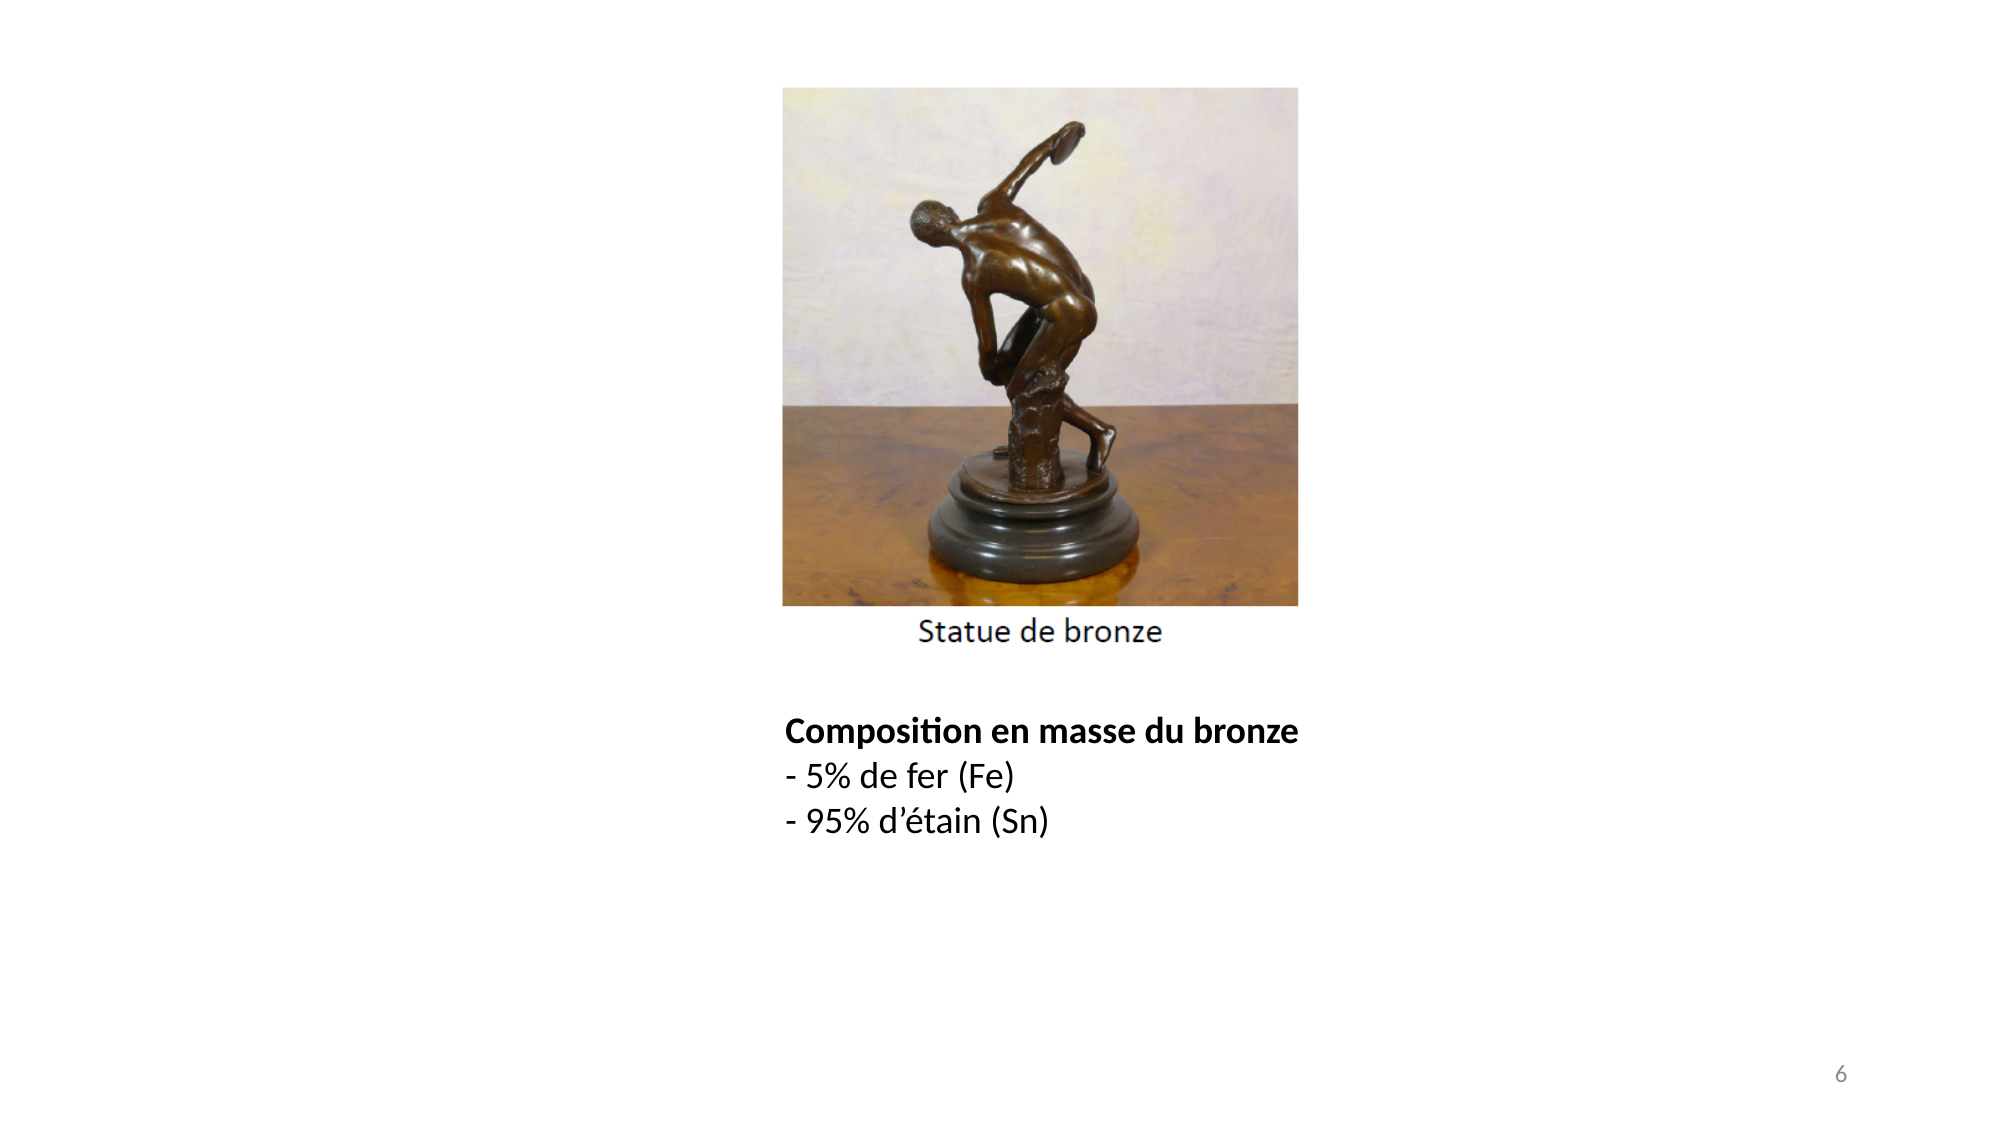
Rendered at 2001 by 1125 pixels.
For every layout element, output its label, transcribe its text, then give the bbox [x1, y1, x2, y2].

picture [769, 84, 1323, 667]
text_box Composition en masse du bronze - 5% de fer (Fe) - 95% d’étain (Sn) [770, 698, 1336, 849]
slide_number 6 [1412, 1042, 1863, 1103]
